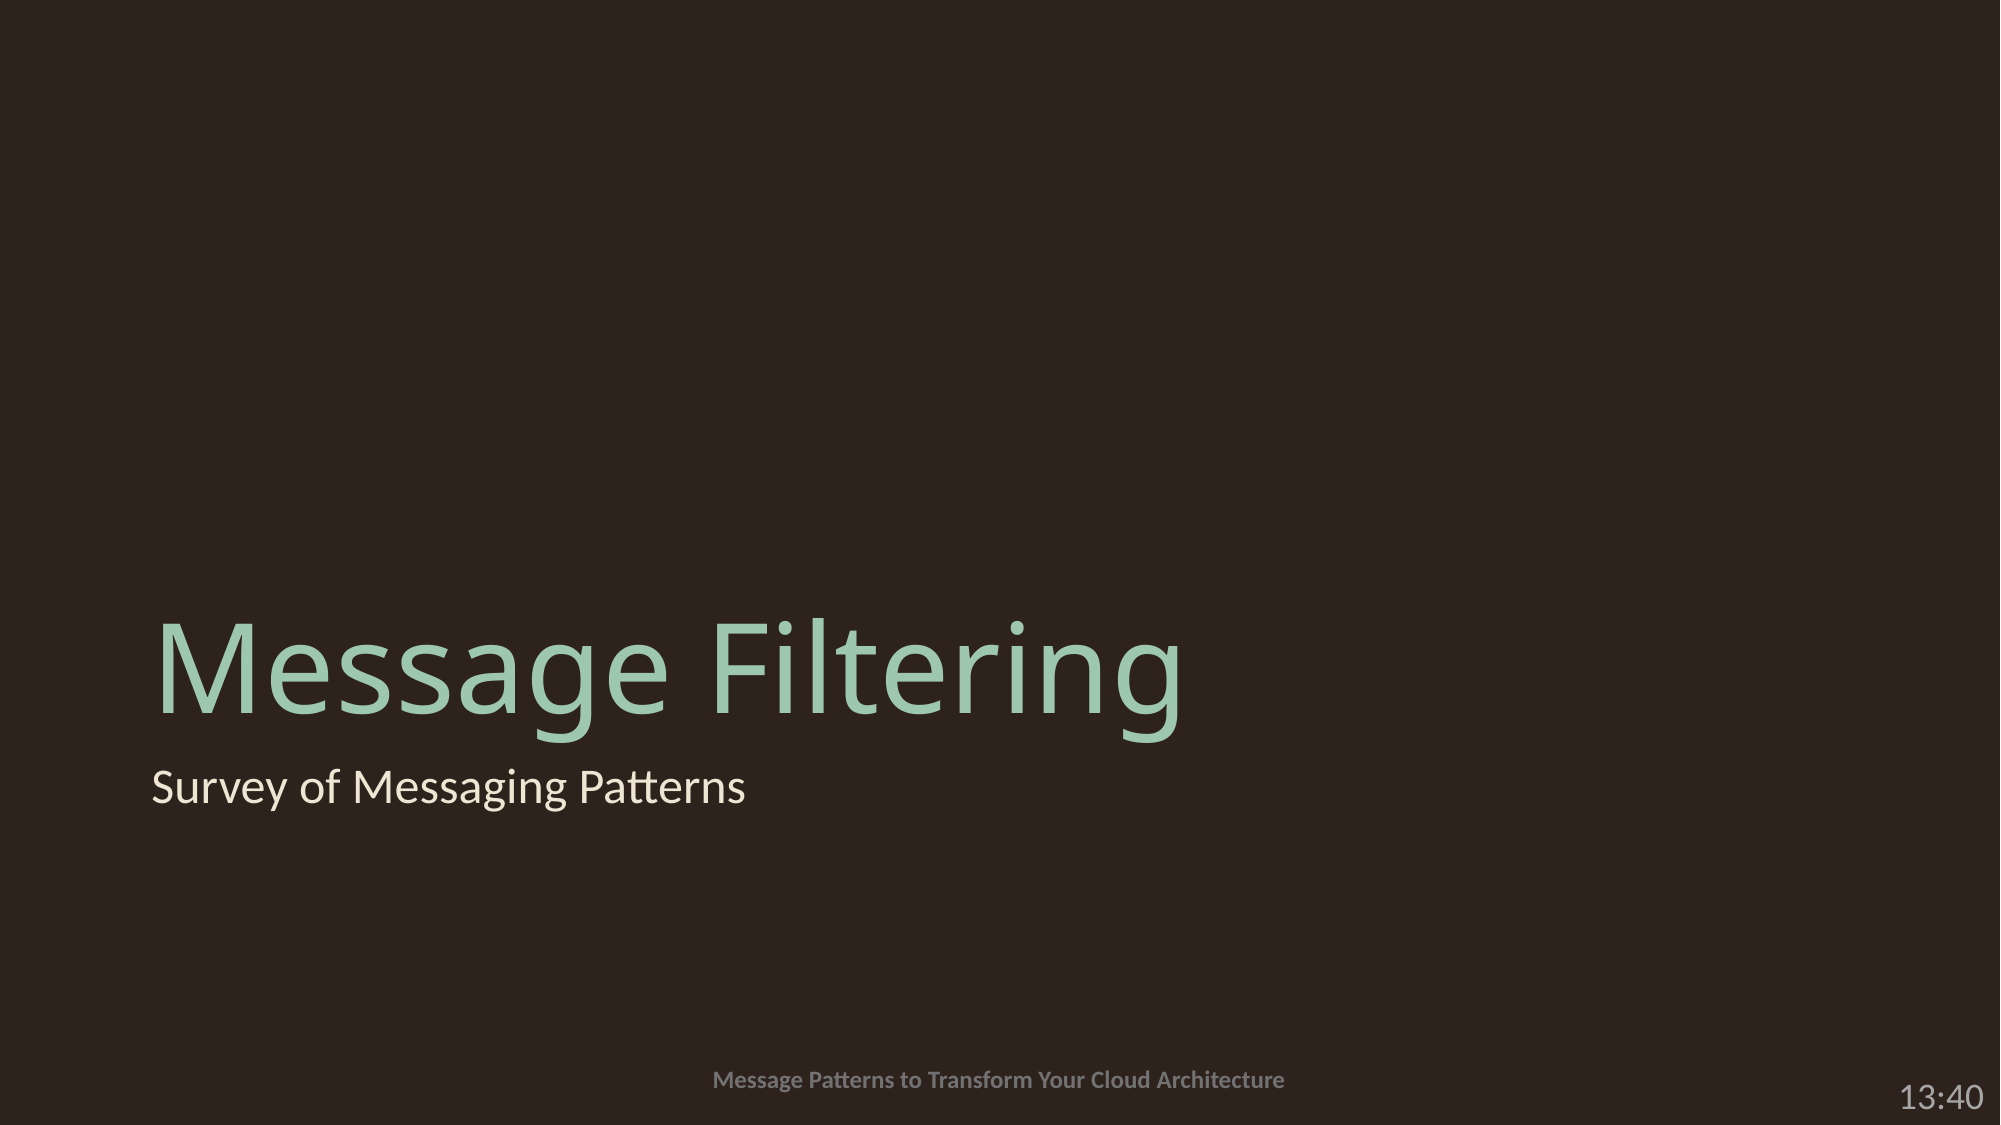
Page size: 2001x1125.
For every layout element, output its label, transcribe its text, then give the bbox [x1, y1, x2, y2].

list Survey of Messaging Patterns [136, 752, 1862, 999]
text_box 13:40 [1883, 1064, 2000, 1125]
title Message Filtering [136, 280, 1862, 749]
